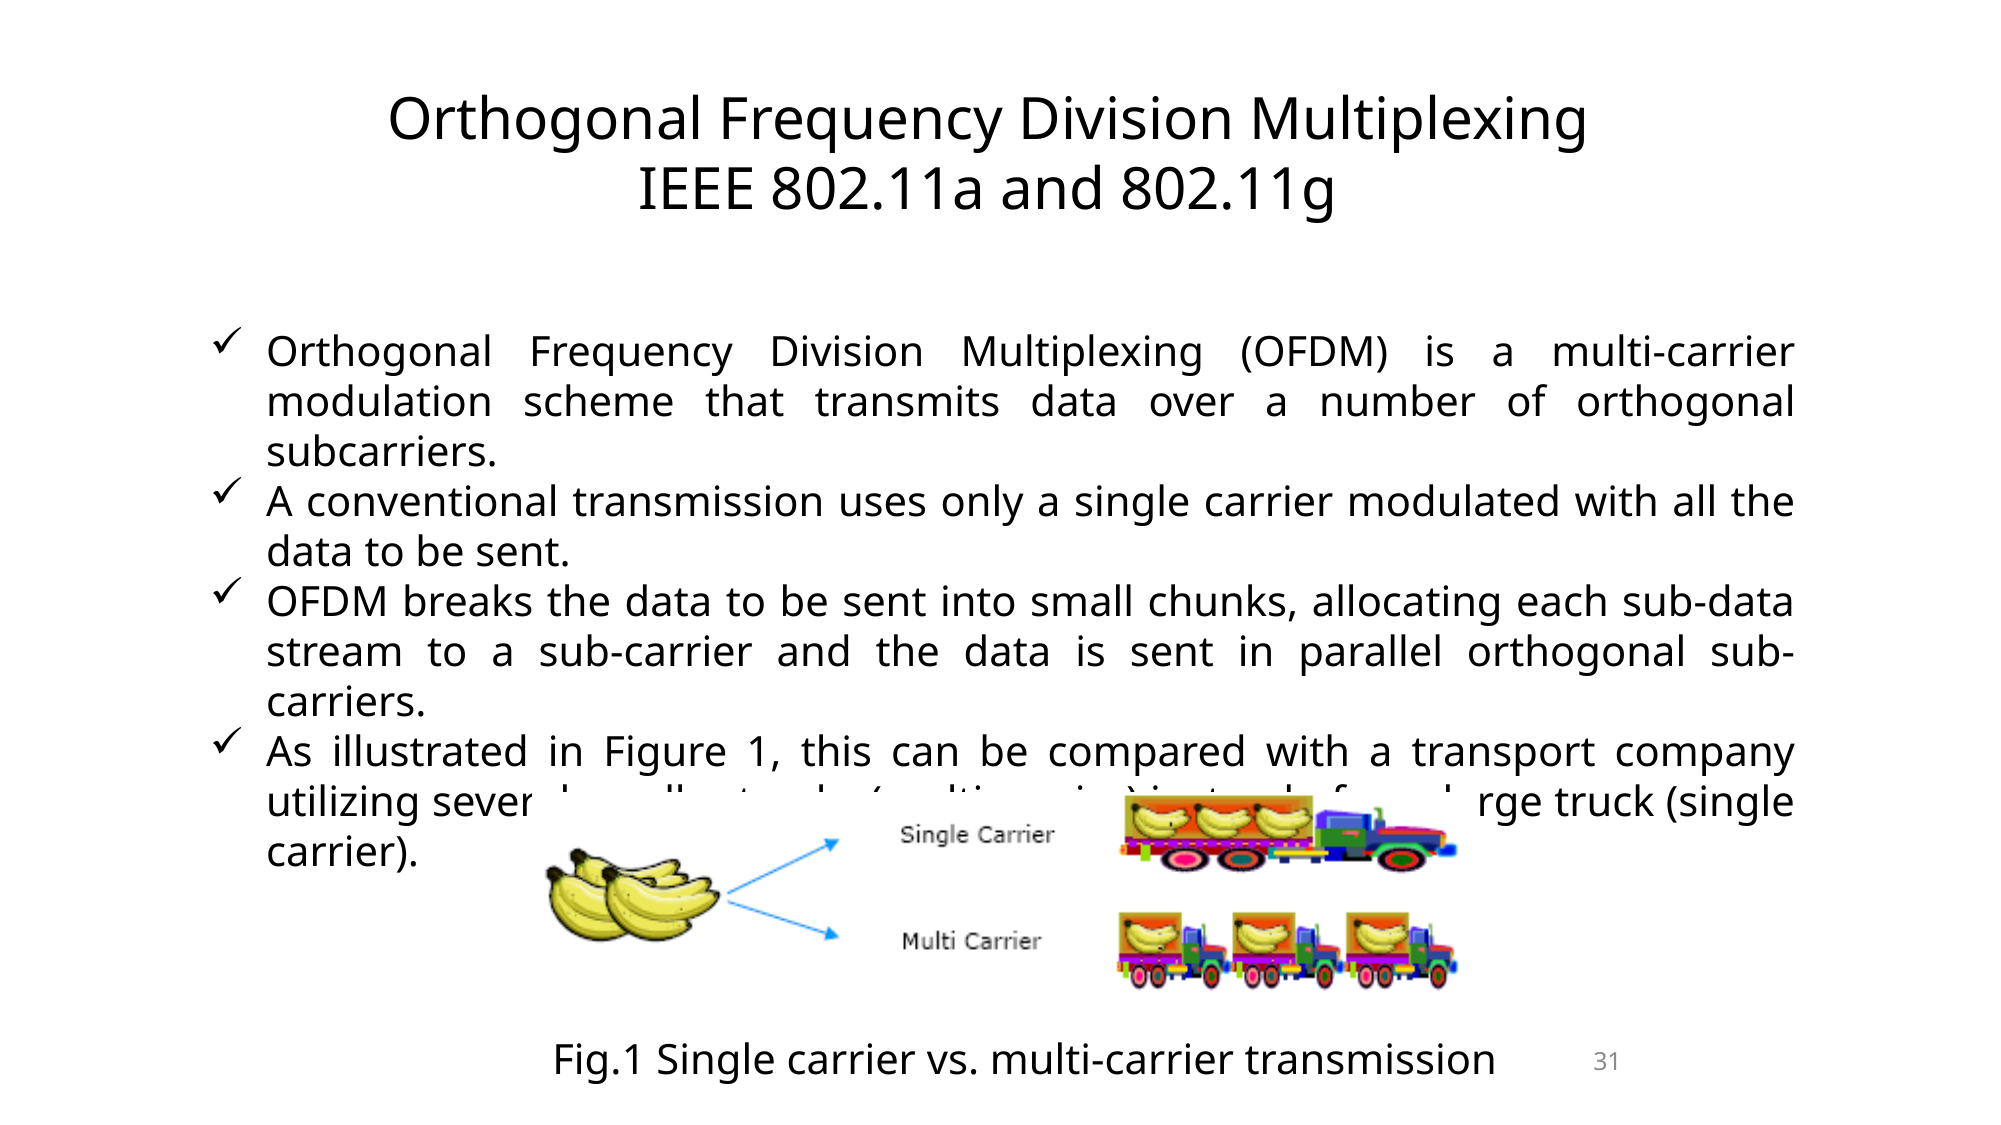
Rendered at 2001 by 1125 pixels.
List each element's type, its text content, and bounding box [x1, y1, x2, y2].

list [532, 792, 1474, 1001]
text_box Orthogonal Frequency Division Multiplexing (OFDM) is a multi-carrier modulation scheme that transmits data over a number of orthogonal subcarriers. A conventional transmission uses only a single carrier modulated with all the data to be sent. OFDM breaks the data to be sent into small chunks, allocating each sub-data stream to a sub-carrier and the data is sent in parallel orthogonal sub-carriers. As illustrated in Figure 1, this can be compared with a transport company utilizing several smaller trucks (multi-carrier) instead of one large truck (single carrier). [195, 317, 1811, 883]
text_box Orthogonal Frequency Division Multiplexing IEEE 802.11a and 802.11g [325, 73, 1651, 229]
text_box Fig.1 Single carrier vs. multi-carrier transmission [537, 1025, 1588, 1090]
slide_number 31 [1337, 1025, 1637, 1100]
